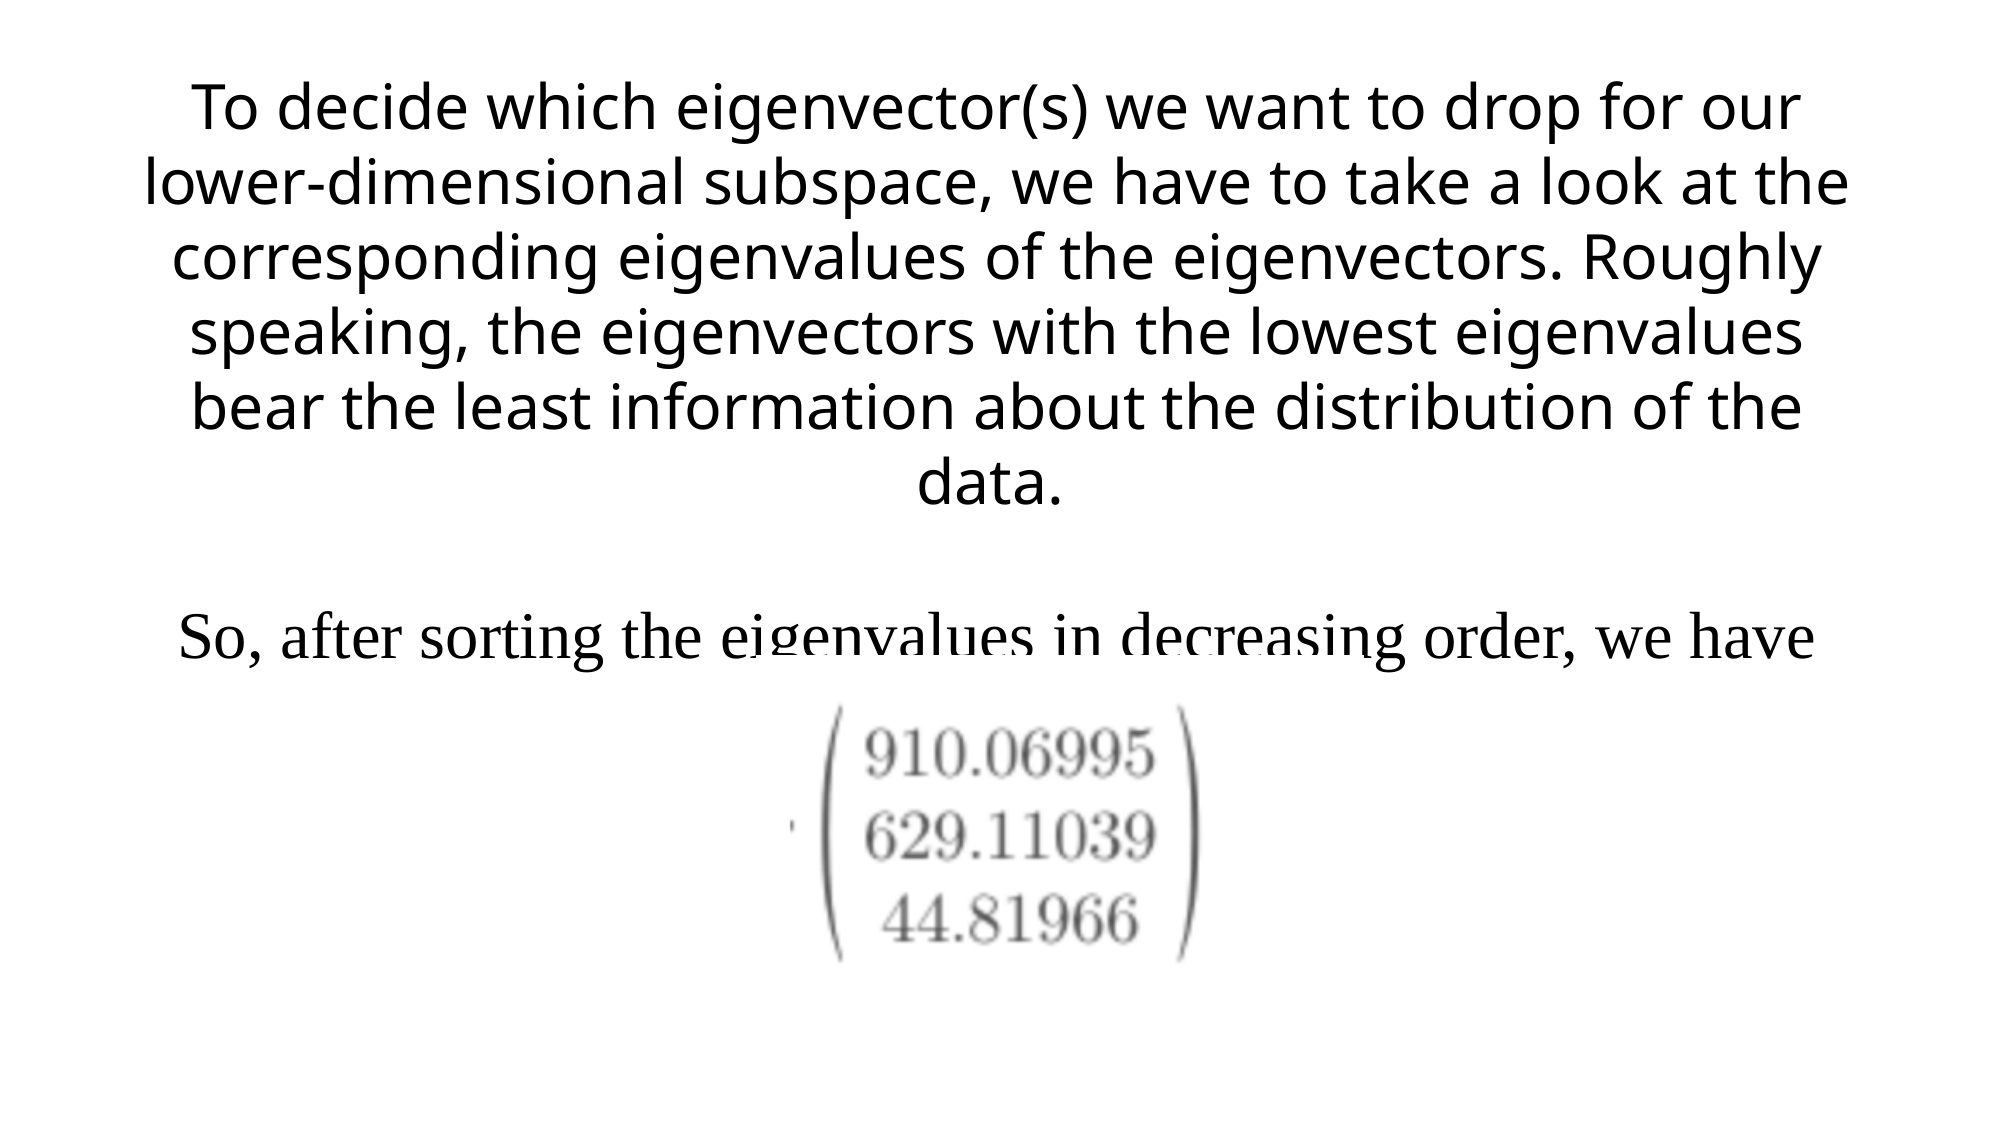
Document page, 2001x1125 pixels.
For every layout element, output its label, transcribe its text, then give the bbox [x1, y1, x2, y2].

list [756, 655, 1364, 1125]
text_box To decide which eigenvector(s) we want to drop for our lower-dimensional subspace, we have to take a look at the corresponding eigenvalues of the eigenvectors. Roughly speaking, the eigenvectors with the lowest eigenvalues bear the least information about the distribution of the data. So, after sorting the eigenvalues in decreasing order, we have drop. [118, 59, 1878, 754]
